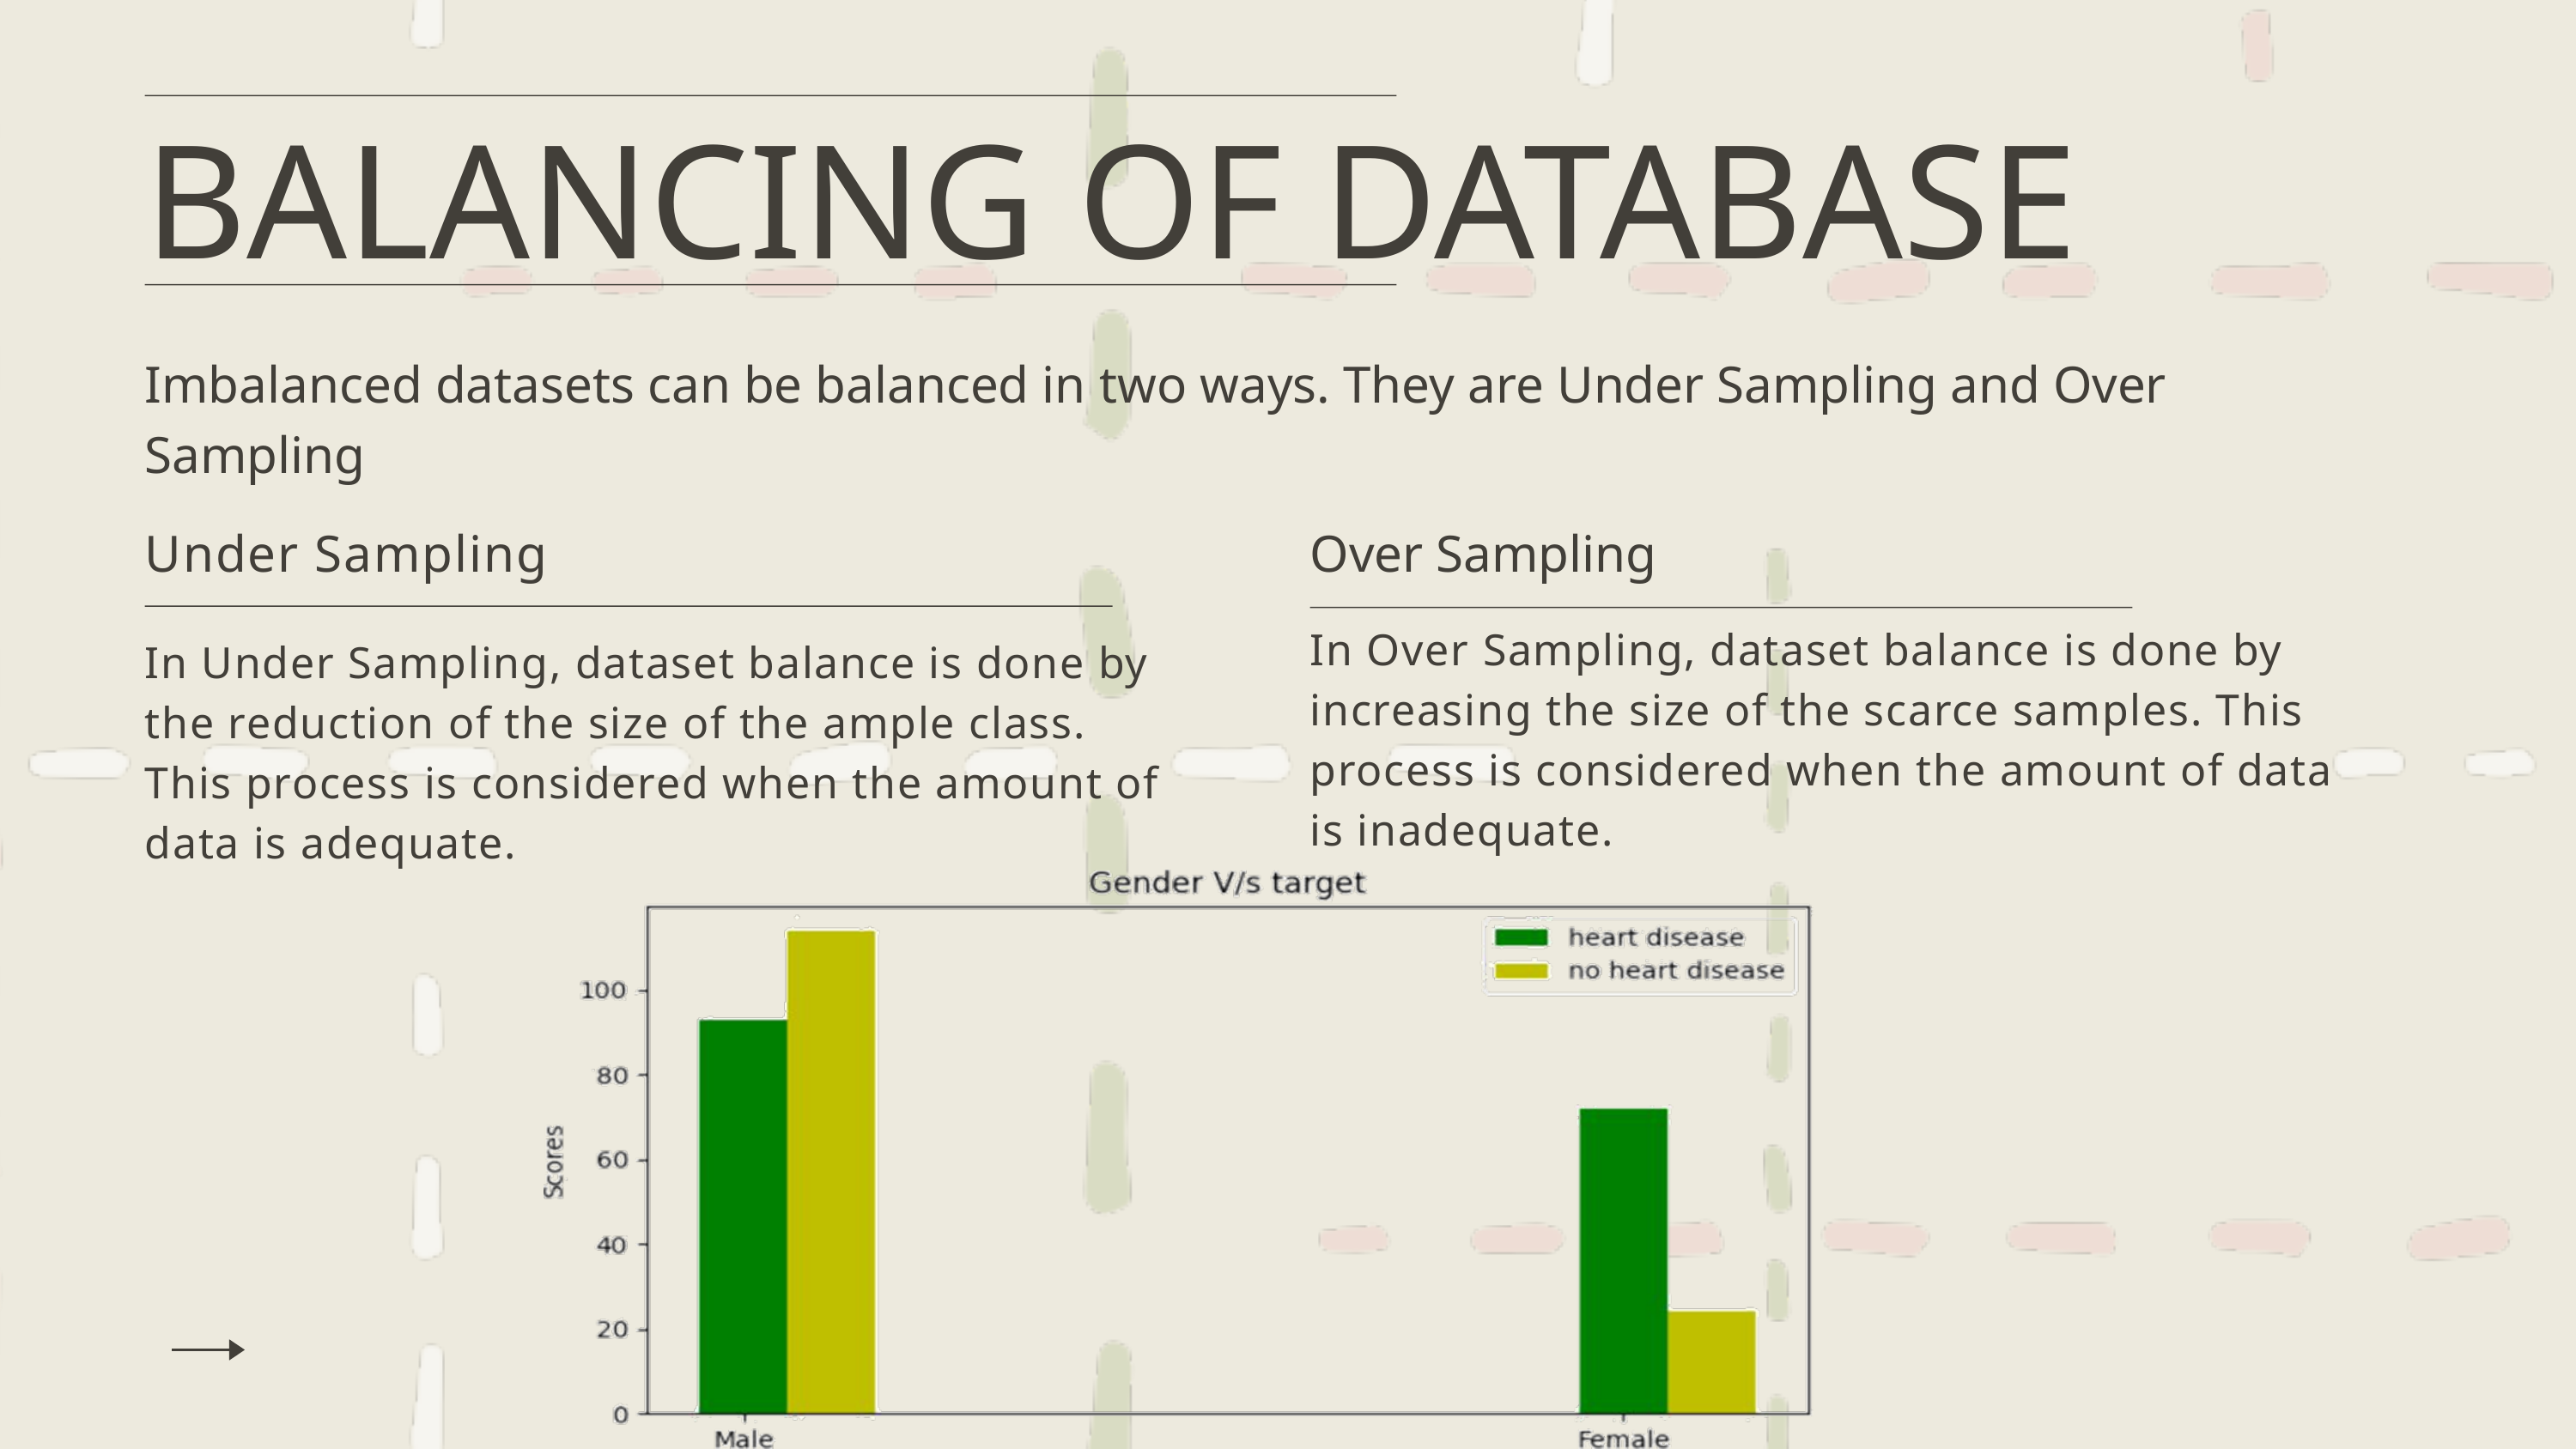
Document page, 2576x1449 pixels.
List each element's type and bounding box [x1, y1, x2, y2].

picture [0, 0, 2576, 1449]
text_box [144, 518, 1179, 930]
text_box [171, 1338, 246, 1361]
text_box [1309, 518, 2344, 918]
